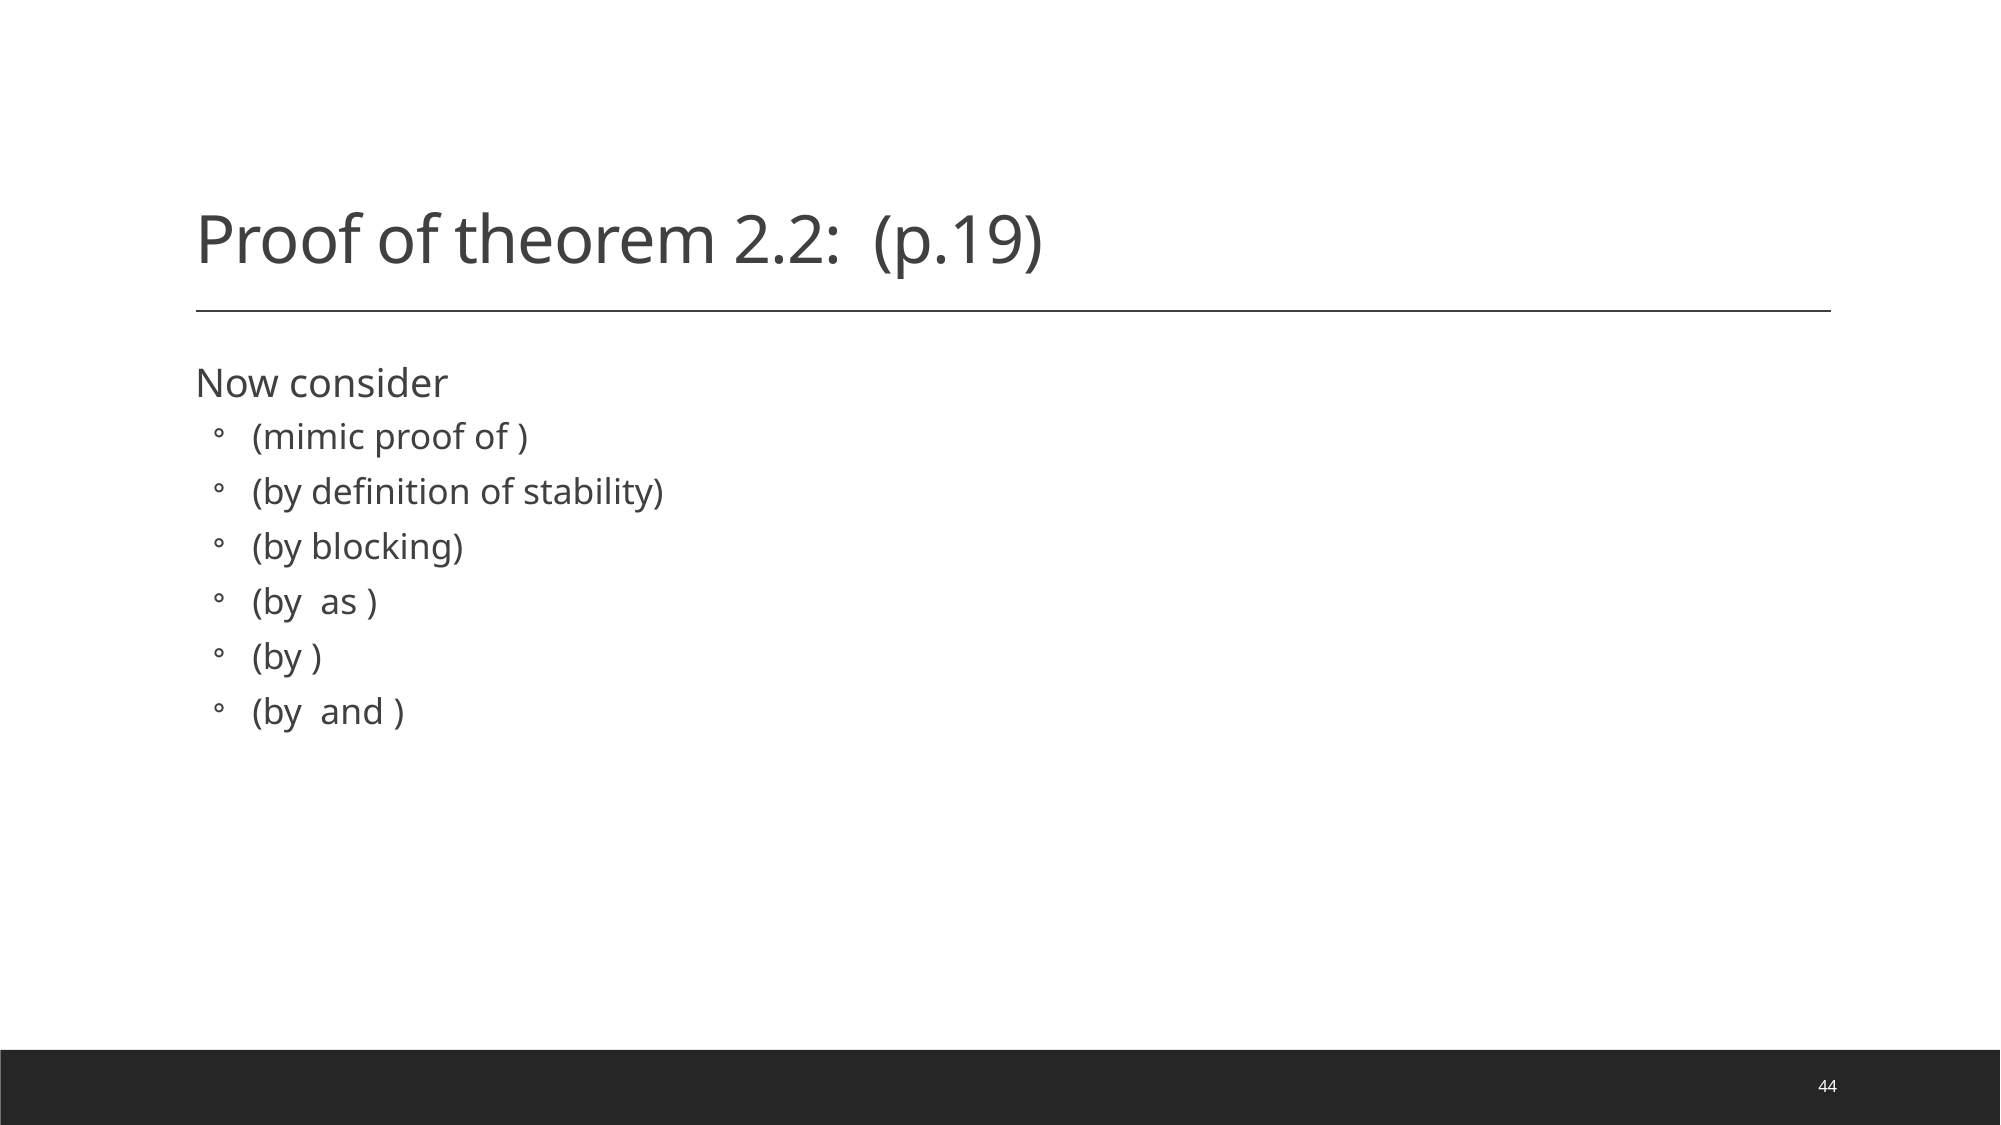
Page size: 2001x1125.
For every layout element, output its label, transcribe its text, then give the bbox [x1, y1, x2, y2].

slide_number 44 [1803, 1057, 1932, 1118]
